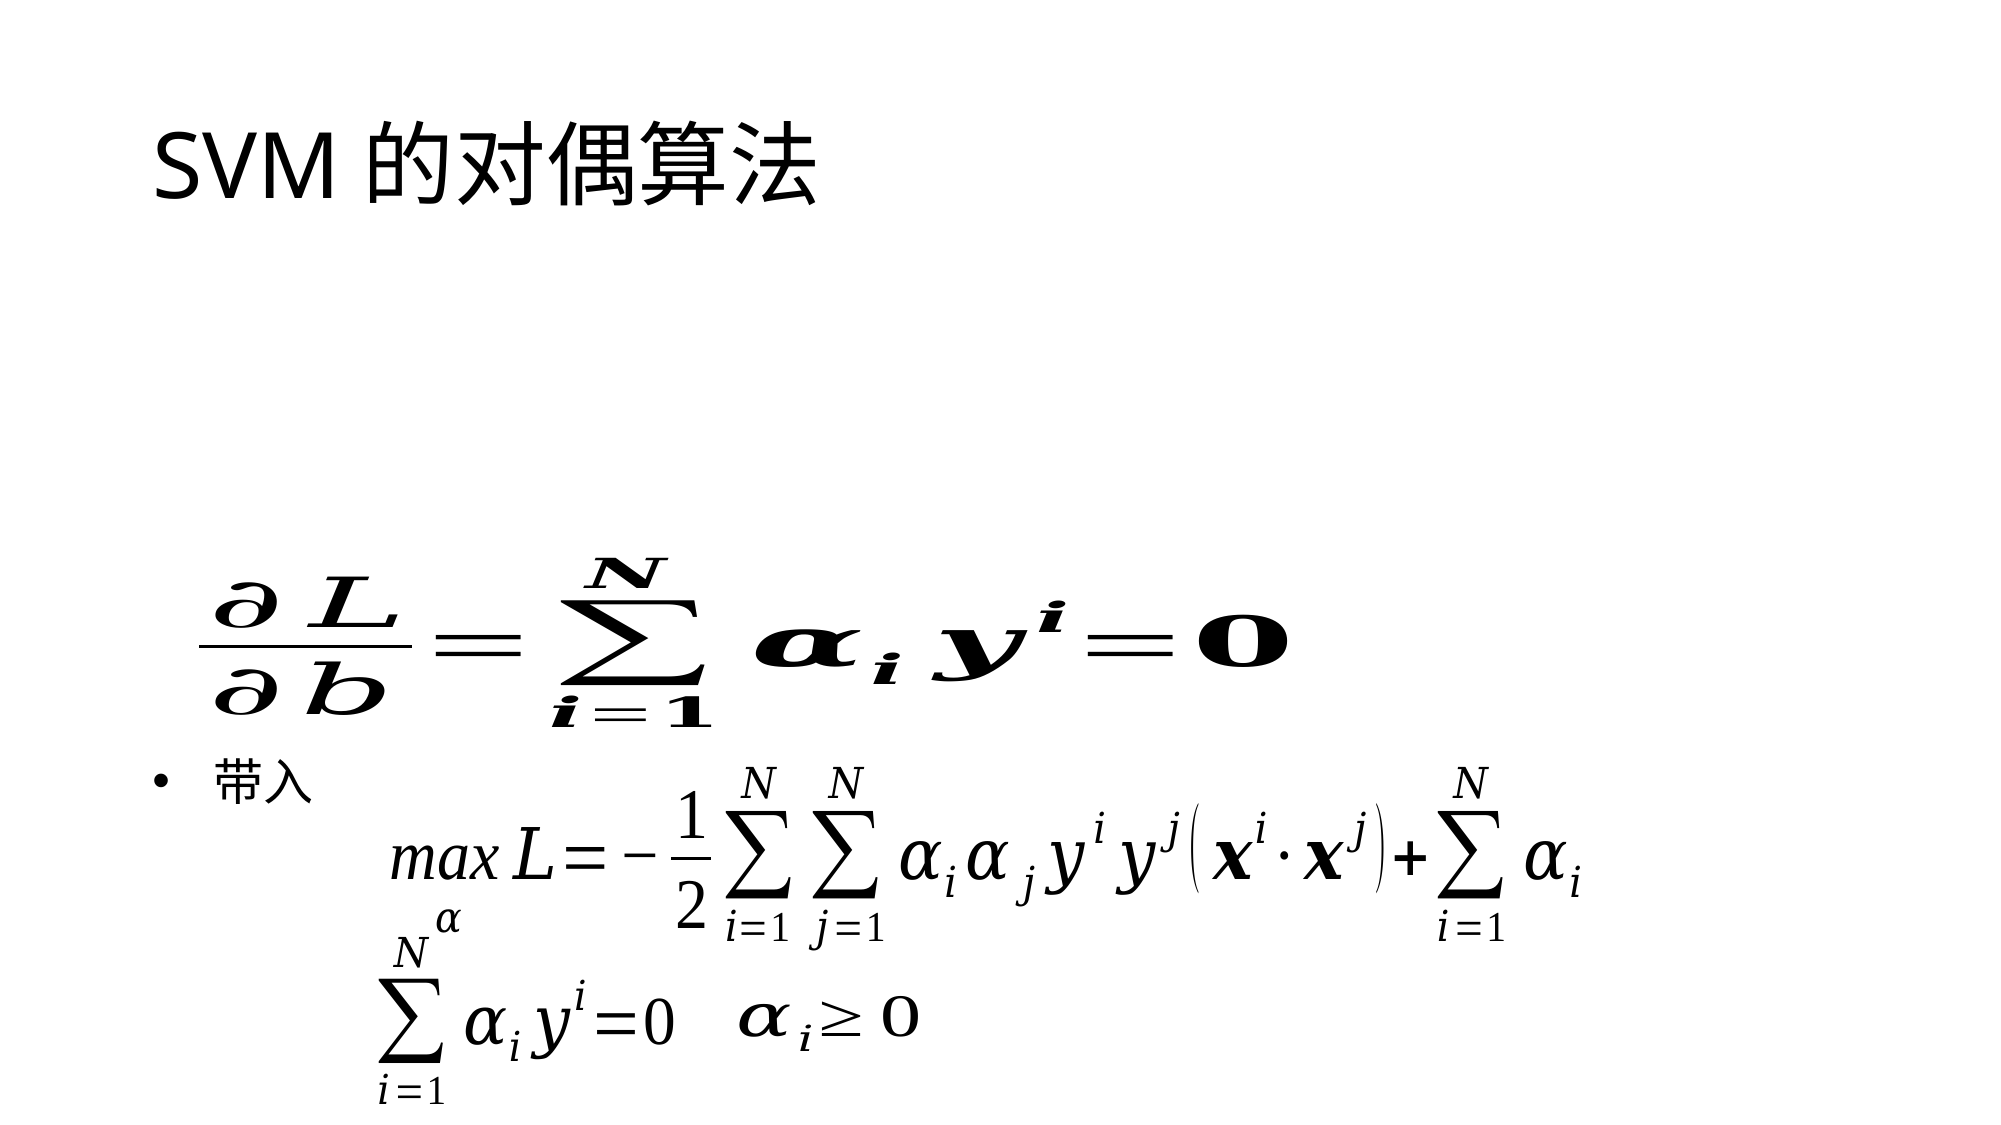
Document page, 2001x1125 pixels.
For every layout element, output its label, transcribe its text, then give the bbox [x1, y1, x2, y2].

title SVM的对偶算法 [137, 59, 1863, 278]
